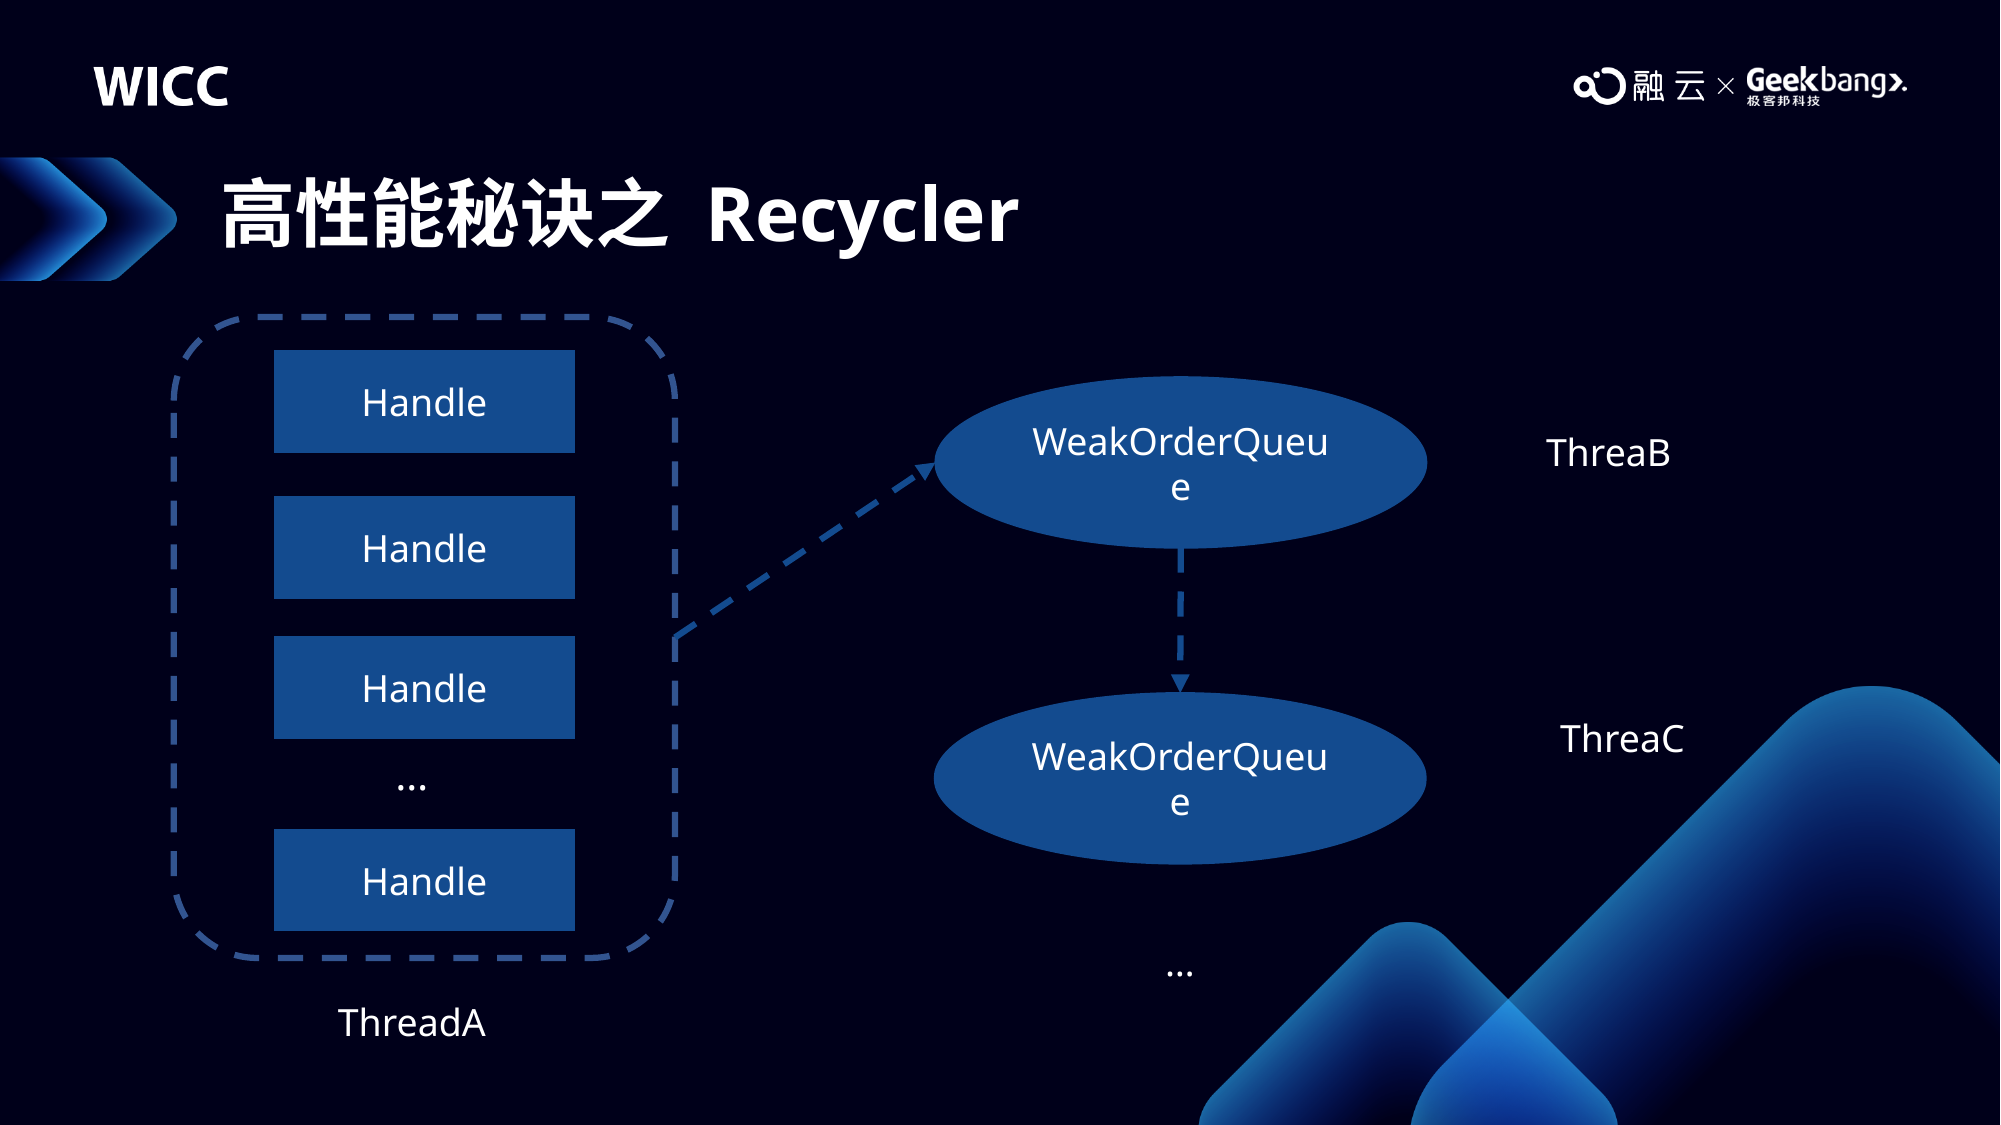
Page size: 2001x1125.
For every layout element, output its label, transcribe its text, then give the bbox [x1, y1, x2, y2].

picture [0, 0, 2000, 1125]
text_box ThreaB [1531, 421, 1687, 482]
text_box ThreadA [323, 991, 501, 1052]
text_box [172, 316, 676, 960]
text_box Handle [274, 350, 575, 453]
title 高性能秘诀之 Recycler [205, 168, 1931, 272]
text_box Handle [274, 829, 575, 931]
text_box … [1150, 931, 1210, 991]
text_box ThreaC [1545, 707, 1700, 768]
text_box WeakOrderQueue [934, 376, 1428, 549]
text_box WeakOrderQueue [933, 692, 1427, 865]
text_box … [380, 741, 444, 807]
text_box Handle [274, 636, 575, 739]
text_box Handle [274, 496, 575, 599]
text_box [674, 462, 936, 638]
